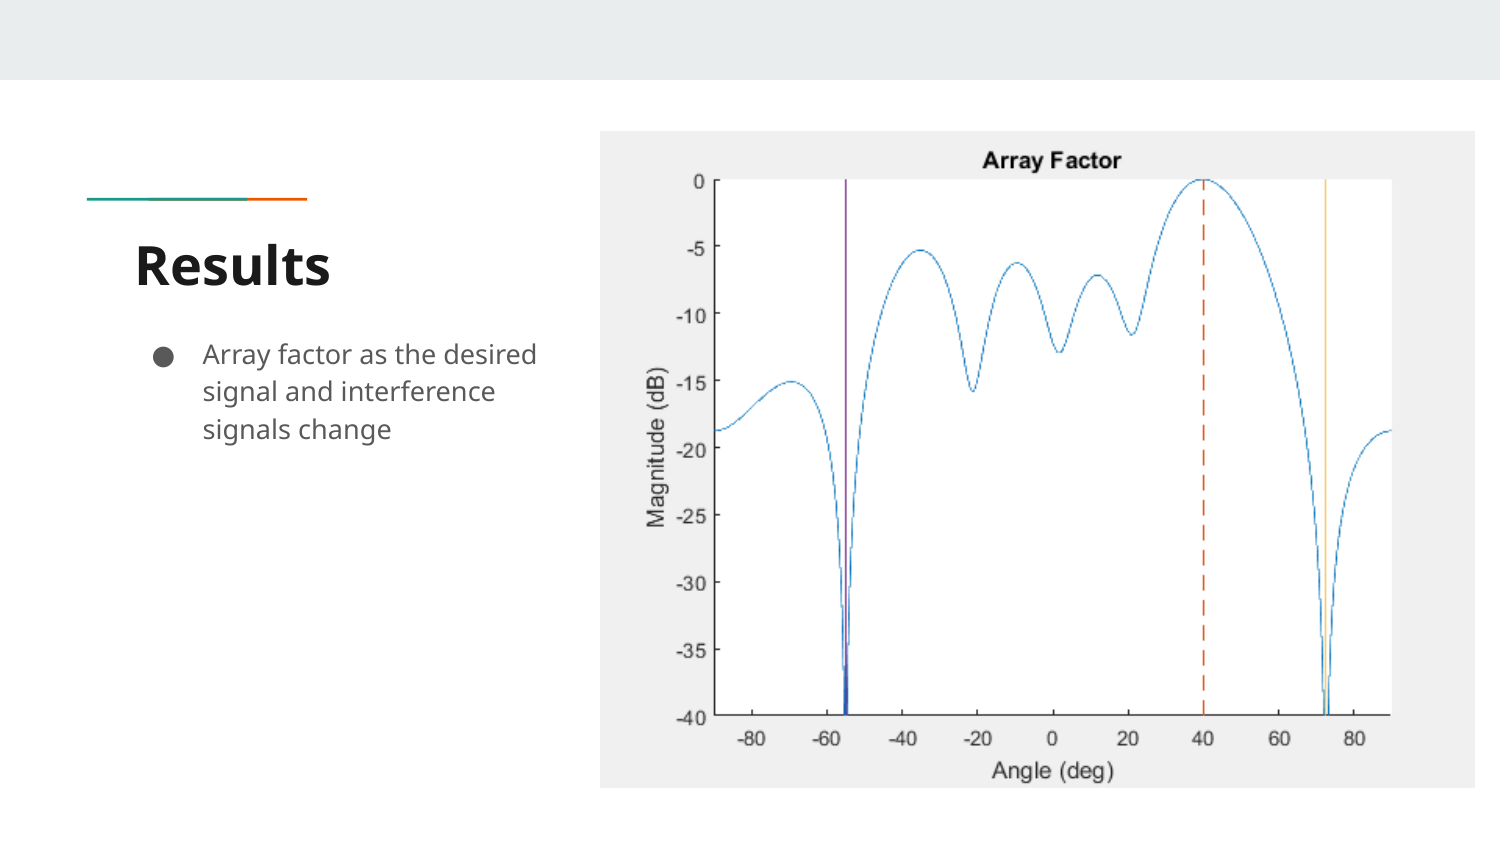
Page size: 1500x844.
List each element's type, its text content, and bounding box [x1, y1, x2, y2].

picture [599, 130, 1476, 788]
list Array factor as the desired signal and interference signals change [112, 317, 596, 801]
title Results [119, 216, 594, 305]
